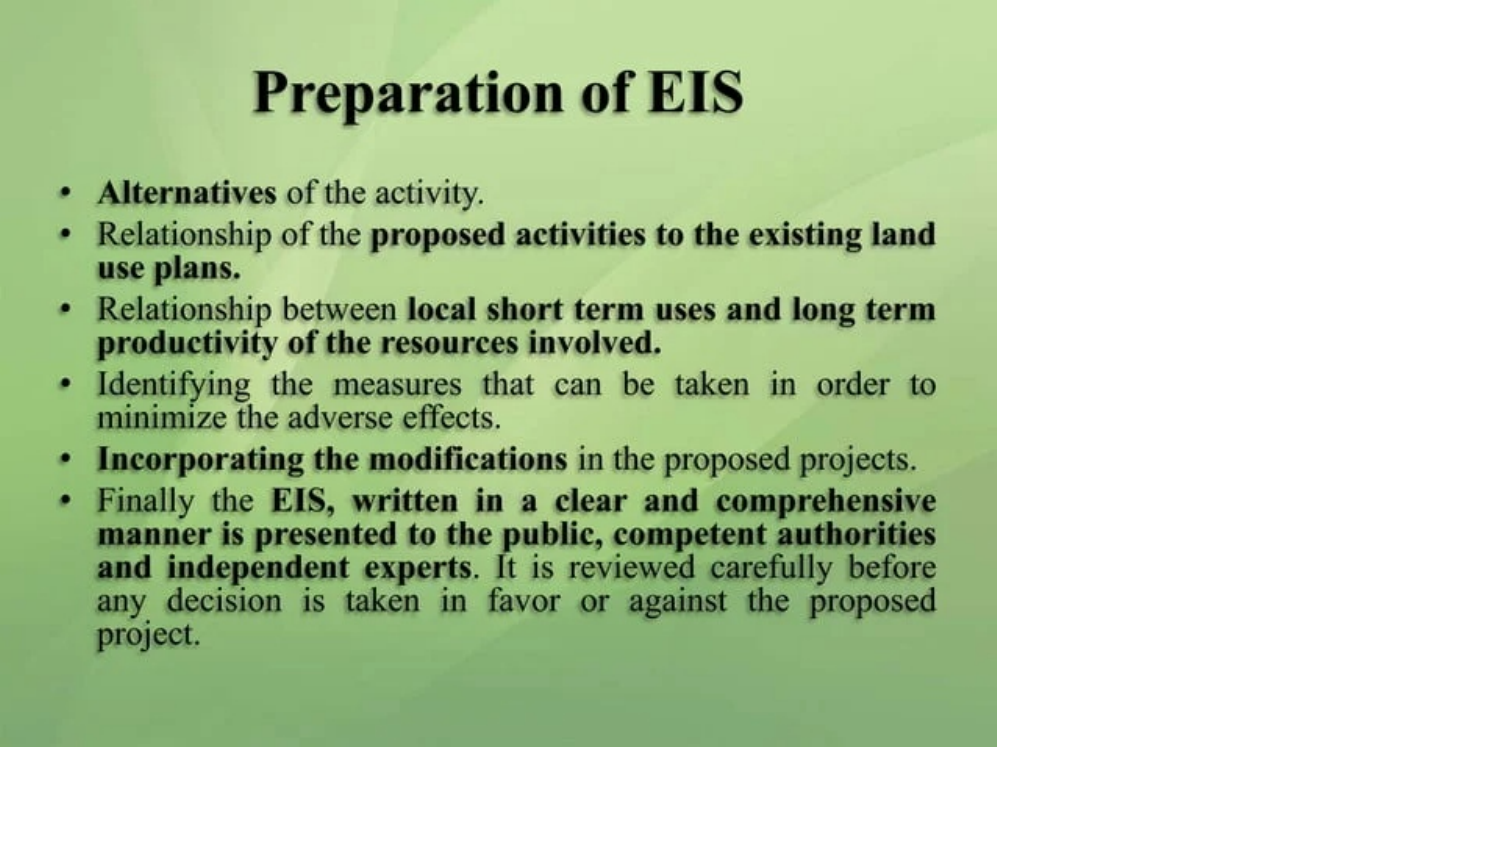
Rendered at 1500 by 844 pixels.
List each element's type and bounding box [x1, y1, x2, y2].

picture [0, 0, 997, 748]
